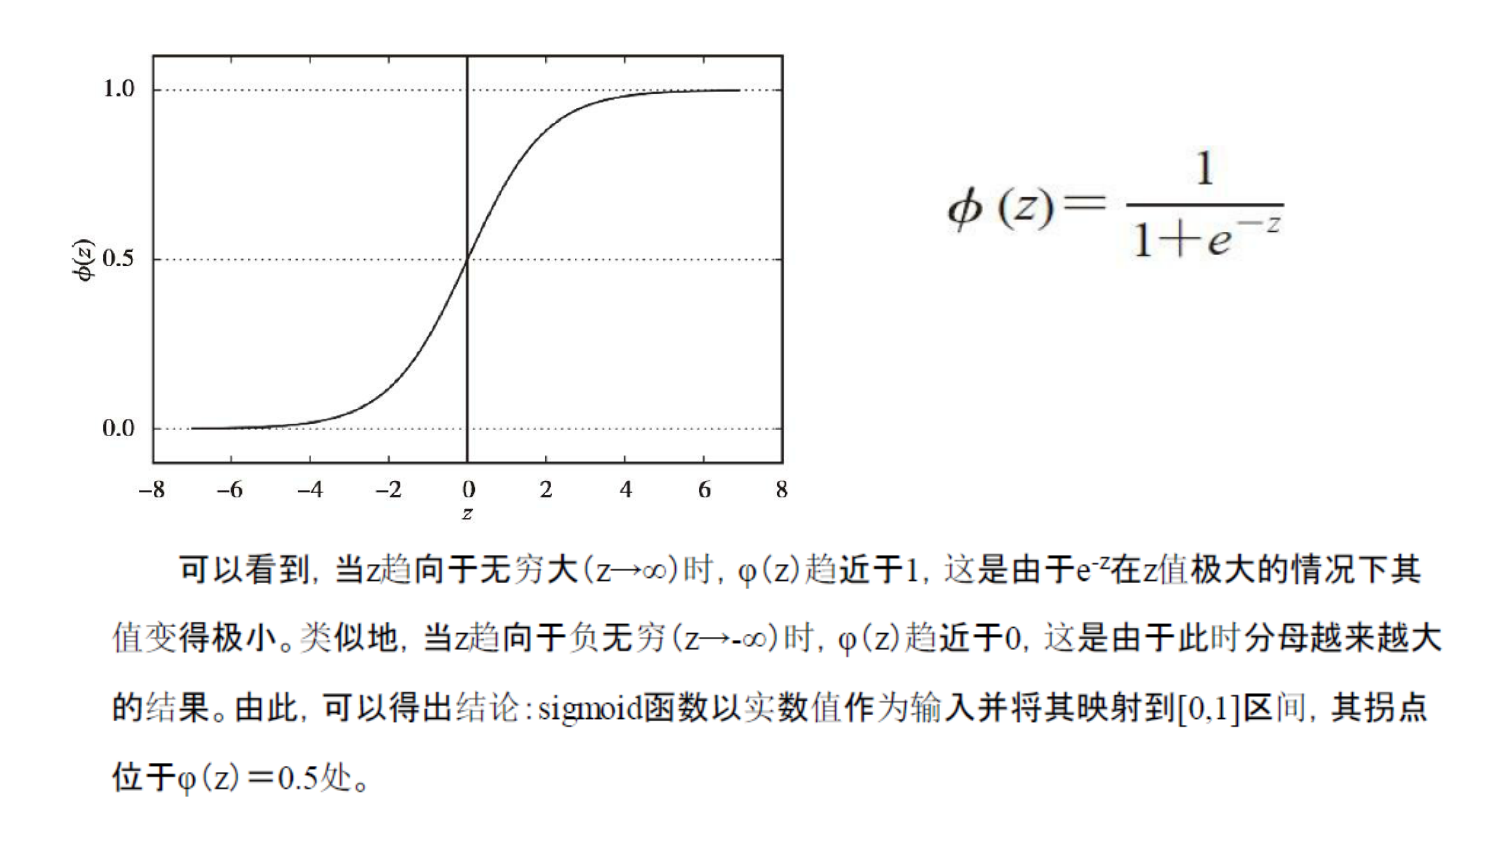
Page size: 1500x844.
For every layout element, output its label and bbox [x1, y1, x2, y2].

text_box [930, 128, 1310, 275]
text_box [110, 542, 1451, 803]
text_box [58, 40, 796, 534]
